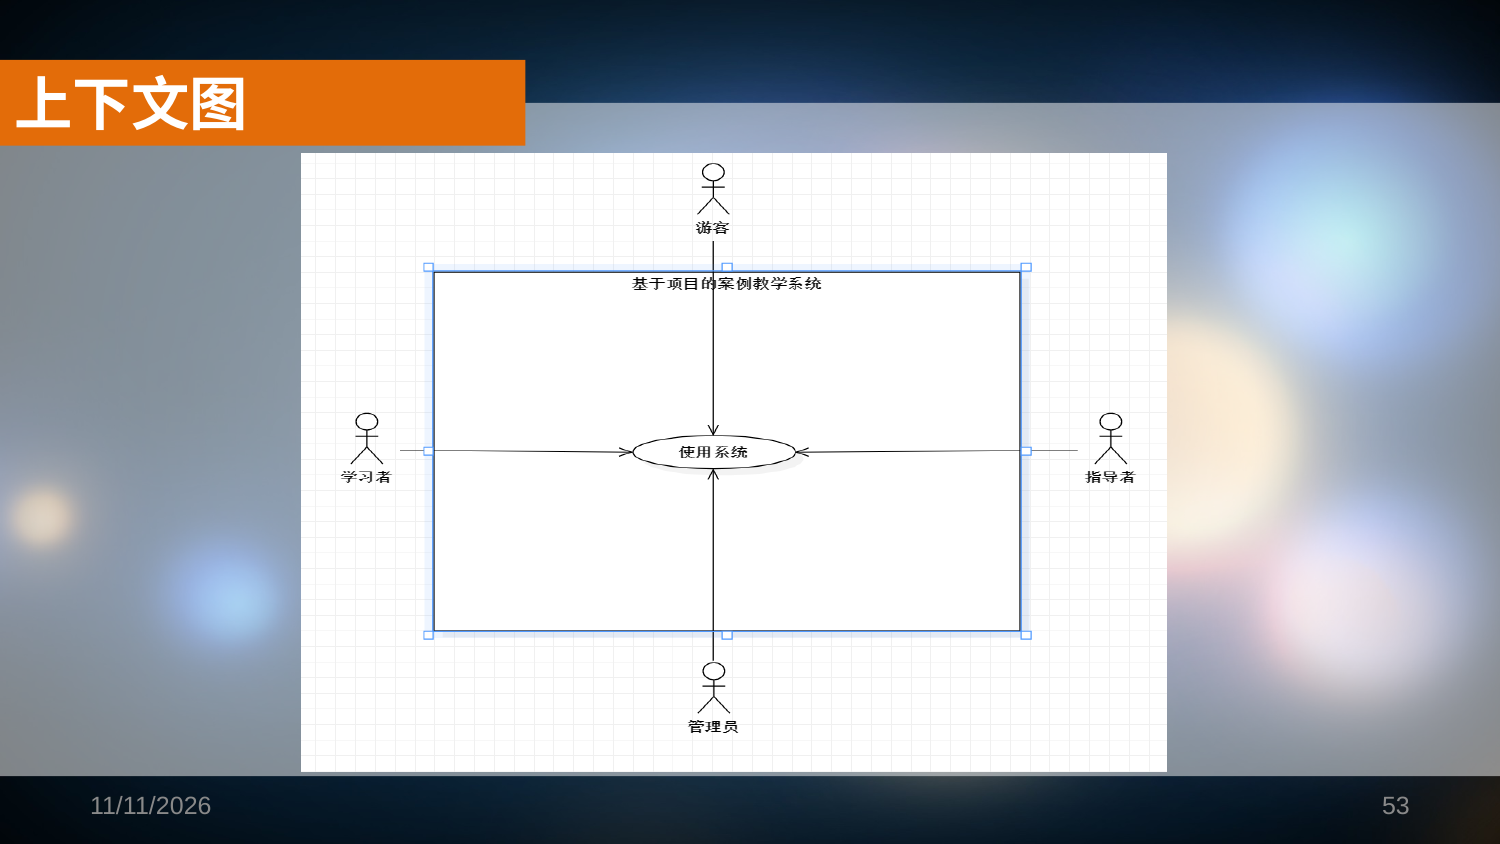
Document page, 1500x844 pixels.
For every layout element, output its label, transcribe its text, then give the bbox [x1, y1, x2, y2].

slide_number 53 [1074, 781, 1426, 828]
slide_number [74, 781, 426, 828]
text_box [0, 102, 1500, 777]
picture [0, 0, 1500, 102]
picture [0, 777, 1500, 844]
text_box 上下文图 [0, 59, 526, 145]
picture [300, 153, 1167, 772]
